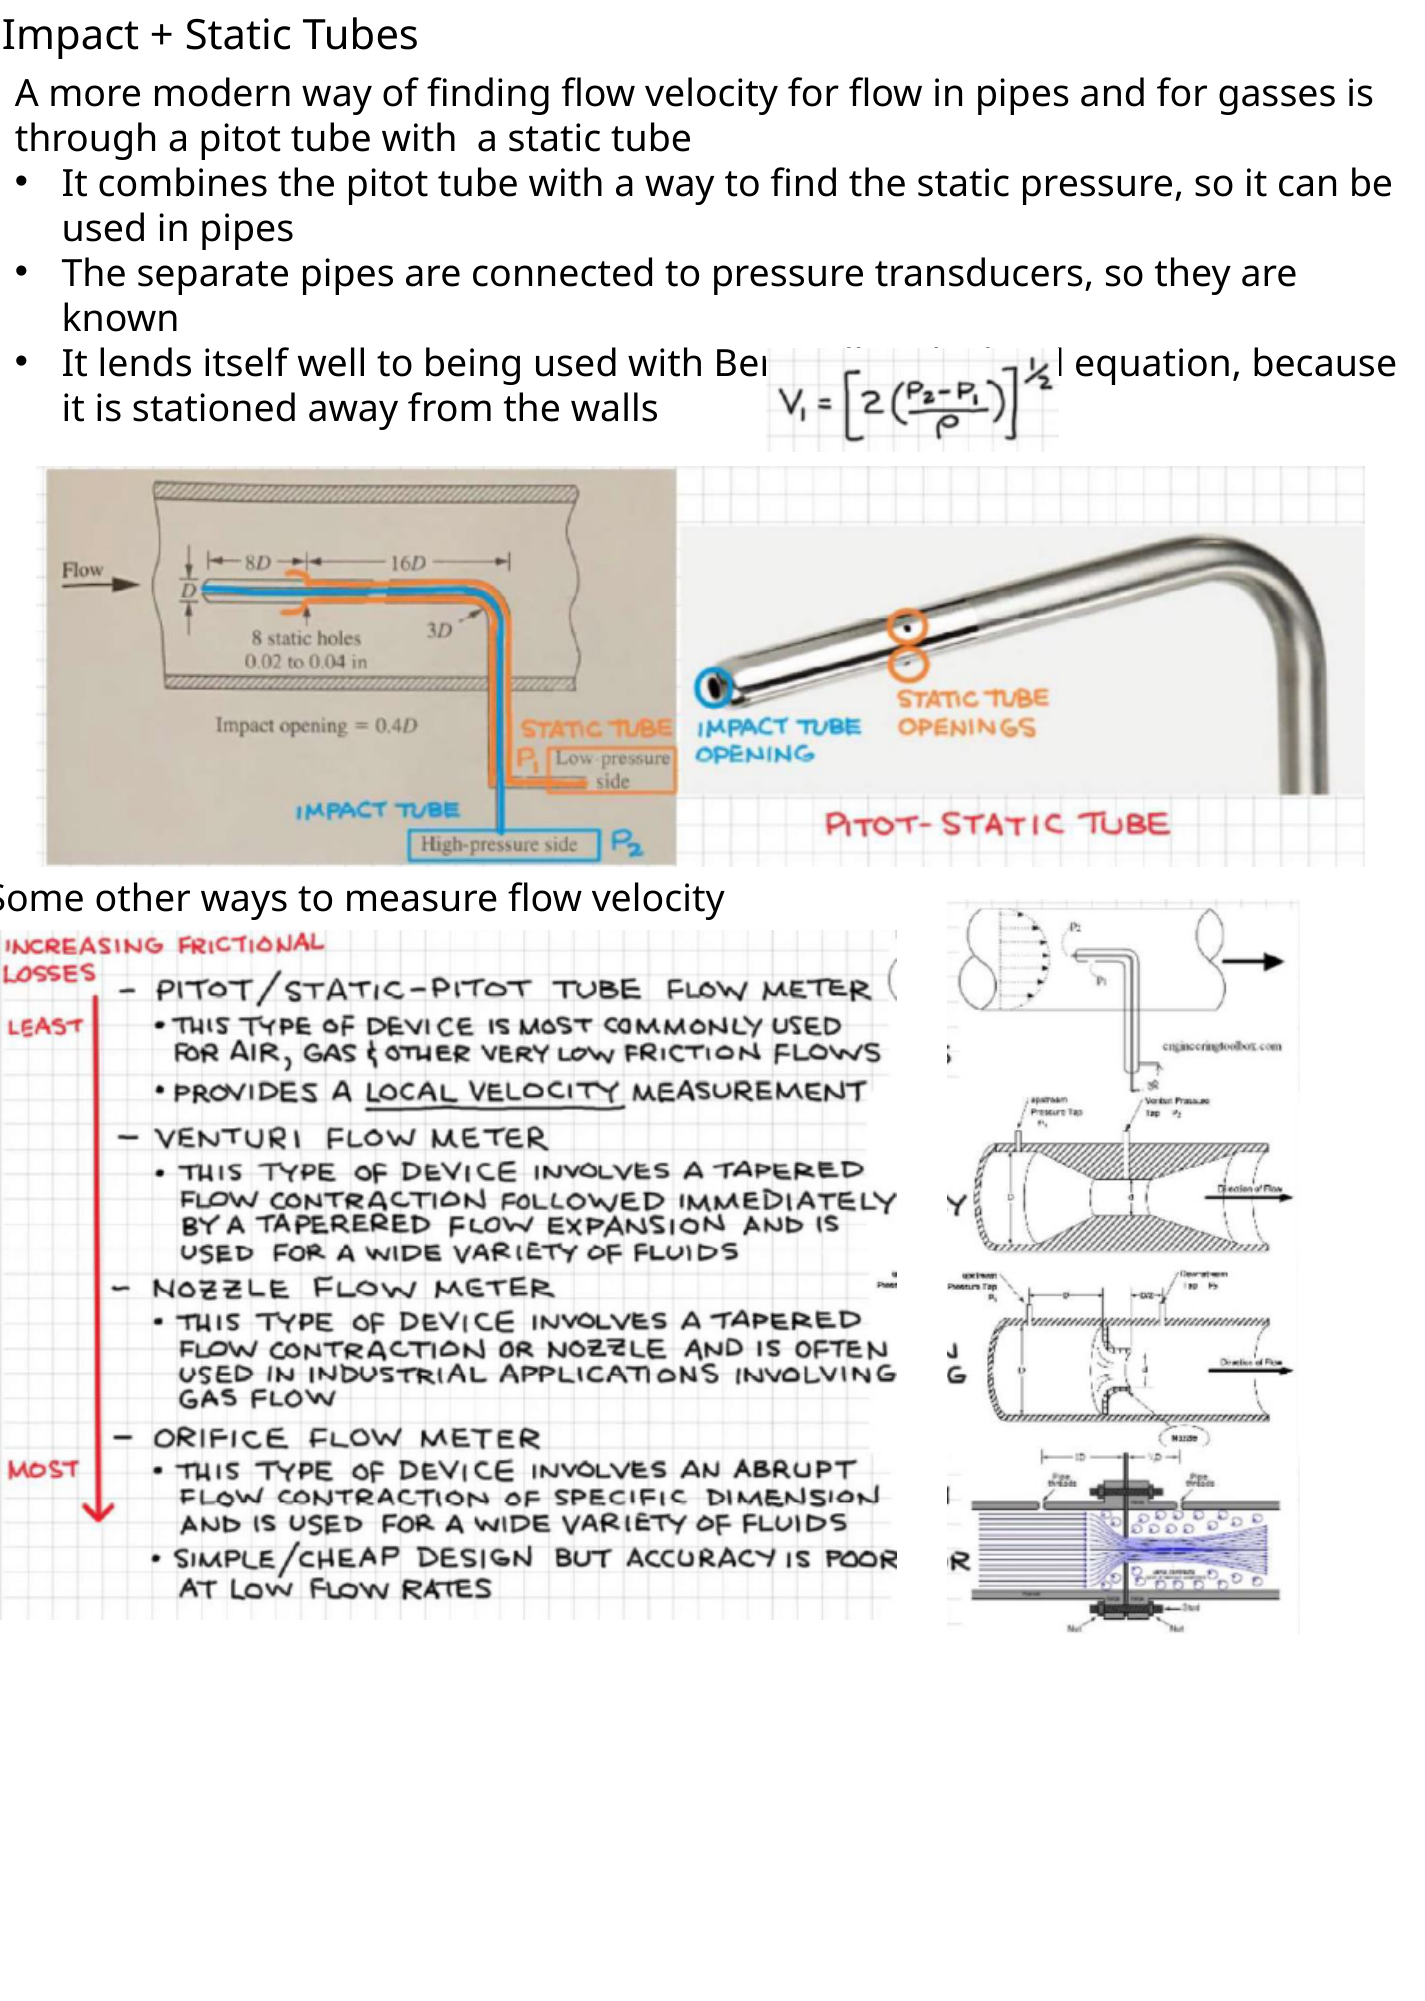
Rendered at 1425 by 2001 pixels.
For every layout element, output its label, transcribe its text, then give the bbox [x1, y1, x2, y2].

picture [0, 929, 898, 1621]
picture [947, 898, 1300, 1635]
text_box A more modern way of finding flow velocity for flow in pipes and for gasses is through a pitot tube with a static tube It combines the pitot tube with a way to find the static pressure, so it can be used in pipes The separate pipes are connected to pressure transducers, so they are known It lends itself well to being used with Bernoulli's idealized equation, because it is stationed away from the walls [0, 61, 1425, 436]
text_box Impact + Static Tubes [0, 0, 434, 61]
picture [765, 347, 1059, 452]
picture [36, 466, 1366, 868]
text_box Some other ways to measure flow velocity [0, 866, 741, 927]
